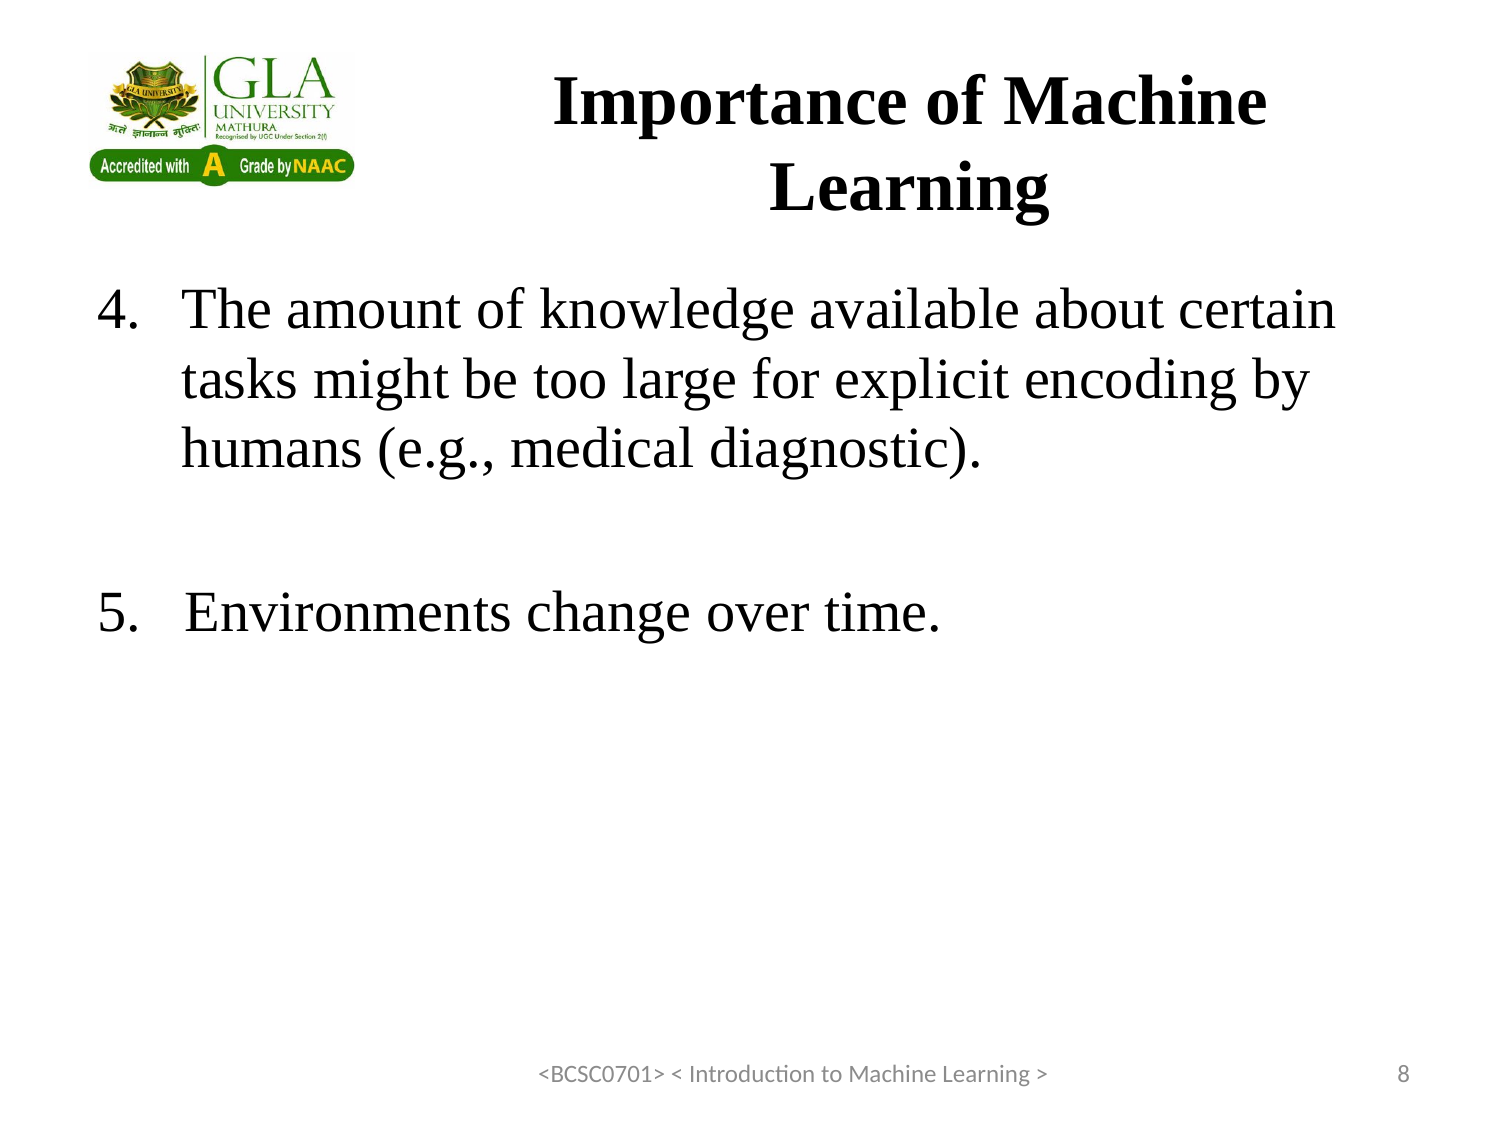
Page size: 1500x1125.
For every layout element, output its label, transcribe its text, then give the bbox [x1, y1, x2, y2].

footer <BCSC0701> < Introduction to Machine Learning > [512, 1042, 1074, 1103]
title Importance of Machine Learning [395, 45, 1425, 233]
slide_number 8 [1074, 1042, 1425, 1103]
list The amount of knowledge available about certain tasks might be too large for explicit encoding by humans (e.g., medical diagnostic). 5. Environments change over time. [75, 262, 1425, 1005]
picture [88, 51, 355, 189]
